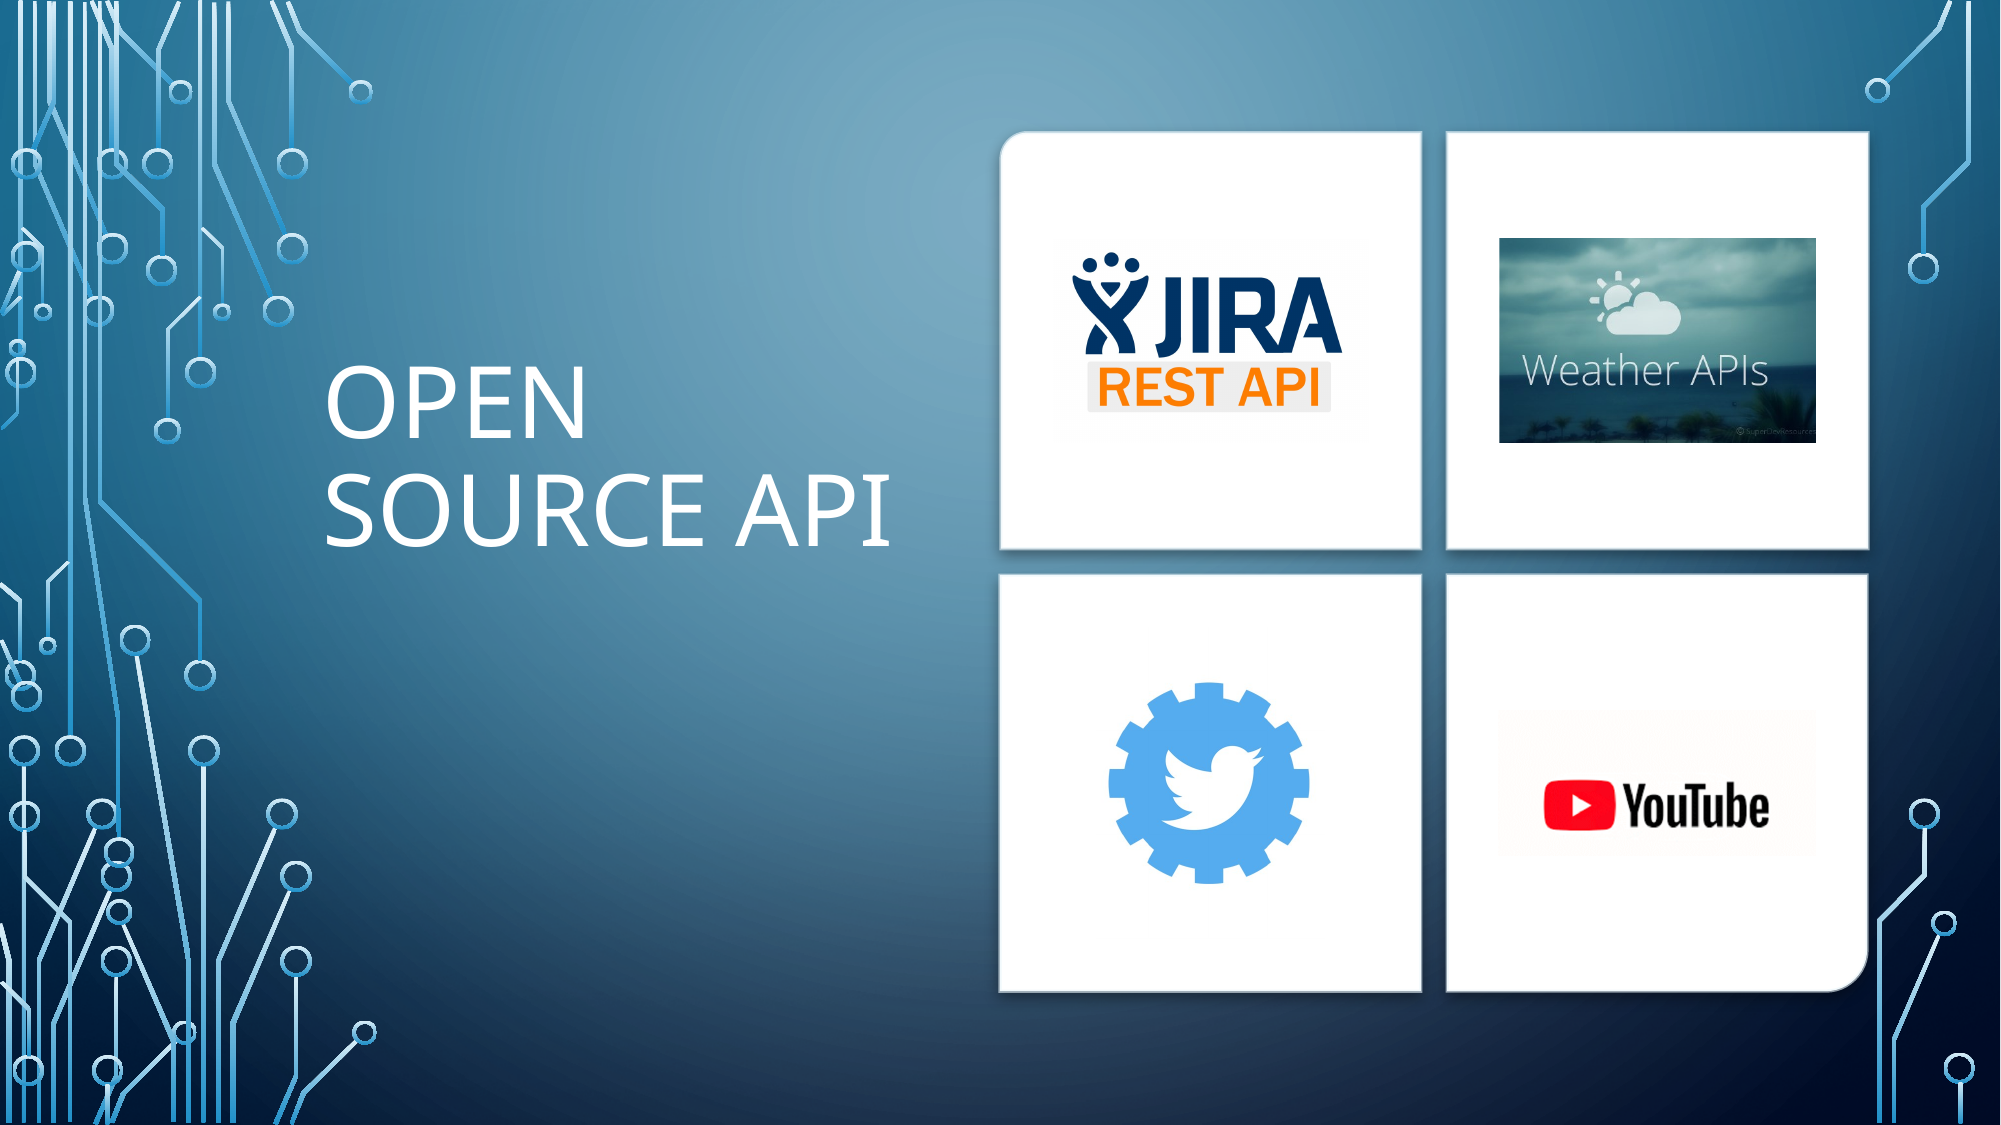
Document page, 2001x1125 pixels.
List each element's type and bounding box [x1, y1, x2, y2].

picture [379, 0, 2000, 1125]
text_box [0, 0, 379, 1125]
